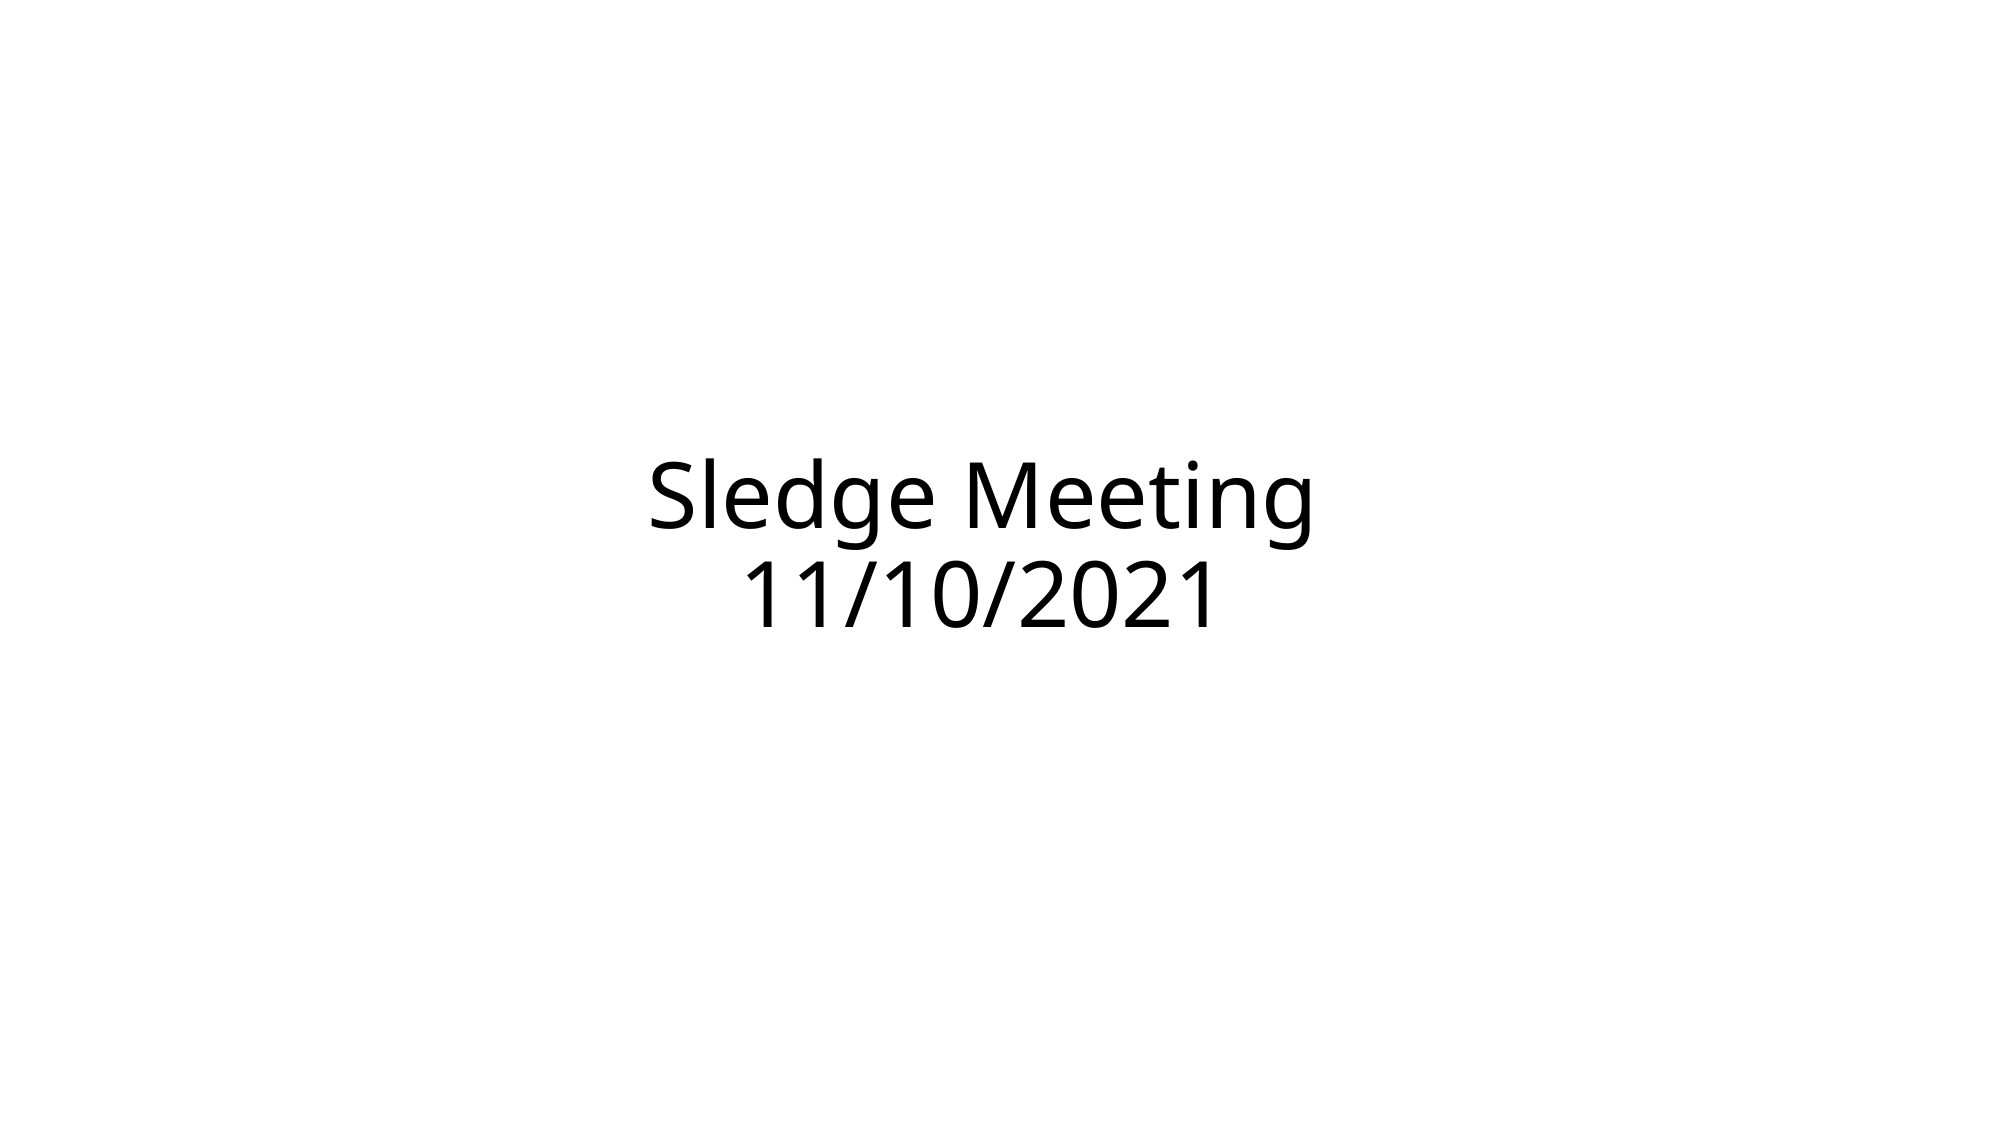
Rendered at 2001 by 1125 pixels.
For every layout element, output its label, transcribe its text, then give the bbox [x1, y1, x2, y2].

title Sledge Meeting 11/10/2021 [121, 439, 1846, 658]
